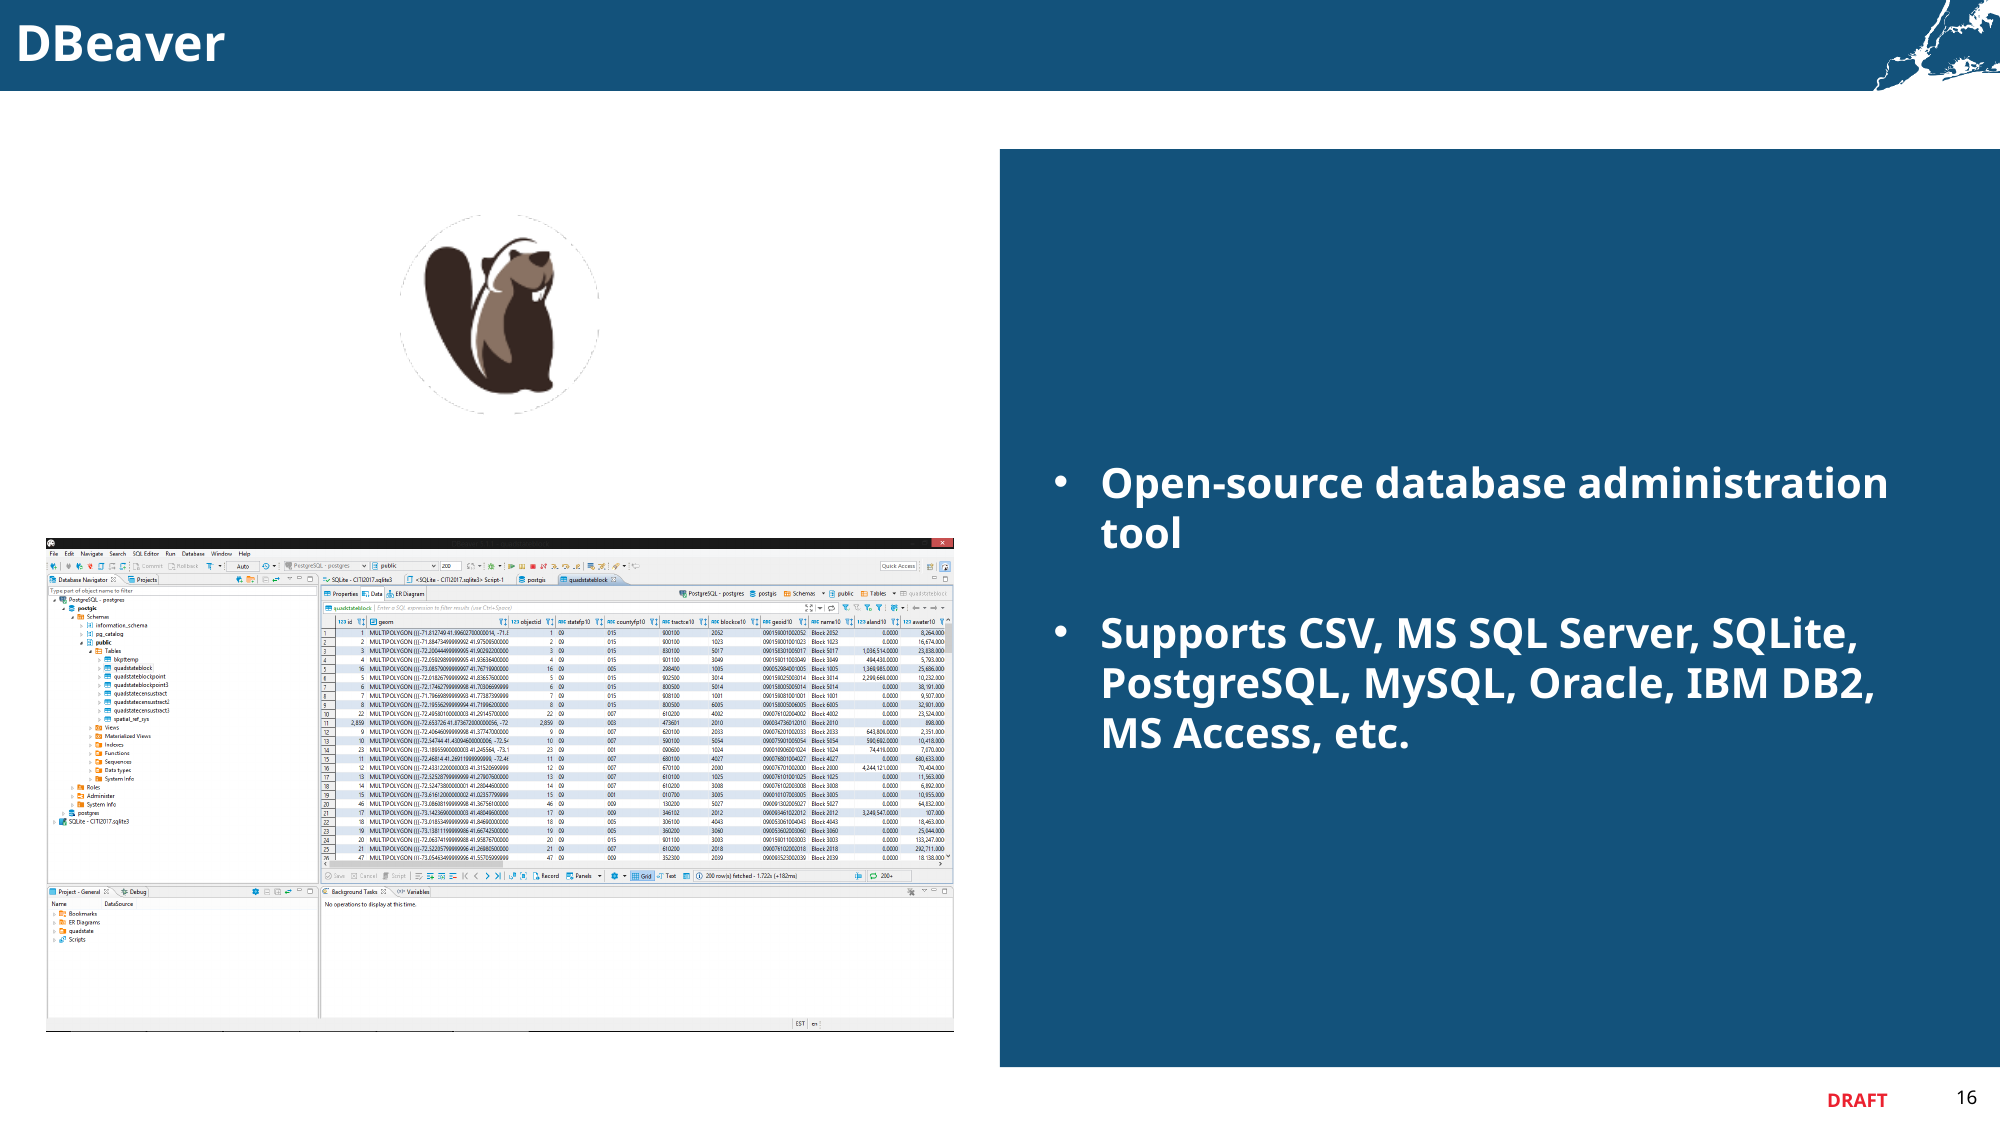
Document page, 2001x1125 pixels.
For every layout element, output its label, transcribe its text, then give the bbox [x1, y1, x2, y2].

text_box [999, 148, 2000, 1068]
text_box Open-source database administration tool Supports CSV, MS SQL Server, SQLite, PostgreSQL, MySQL, Oracle, IBM DB2, MS Access, etc. [1038, 449, 1962, 764]
picture [46, 538, 954, 1032]
picture [399, 214, 600, 415]
slide_number 16 [1850, 1080, 2000, 1117]
picture [1800, 0, 2000, 91]
title DBeaver [0, 0, 1800, 91]
